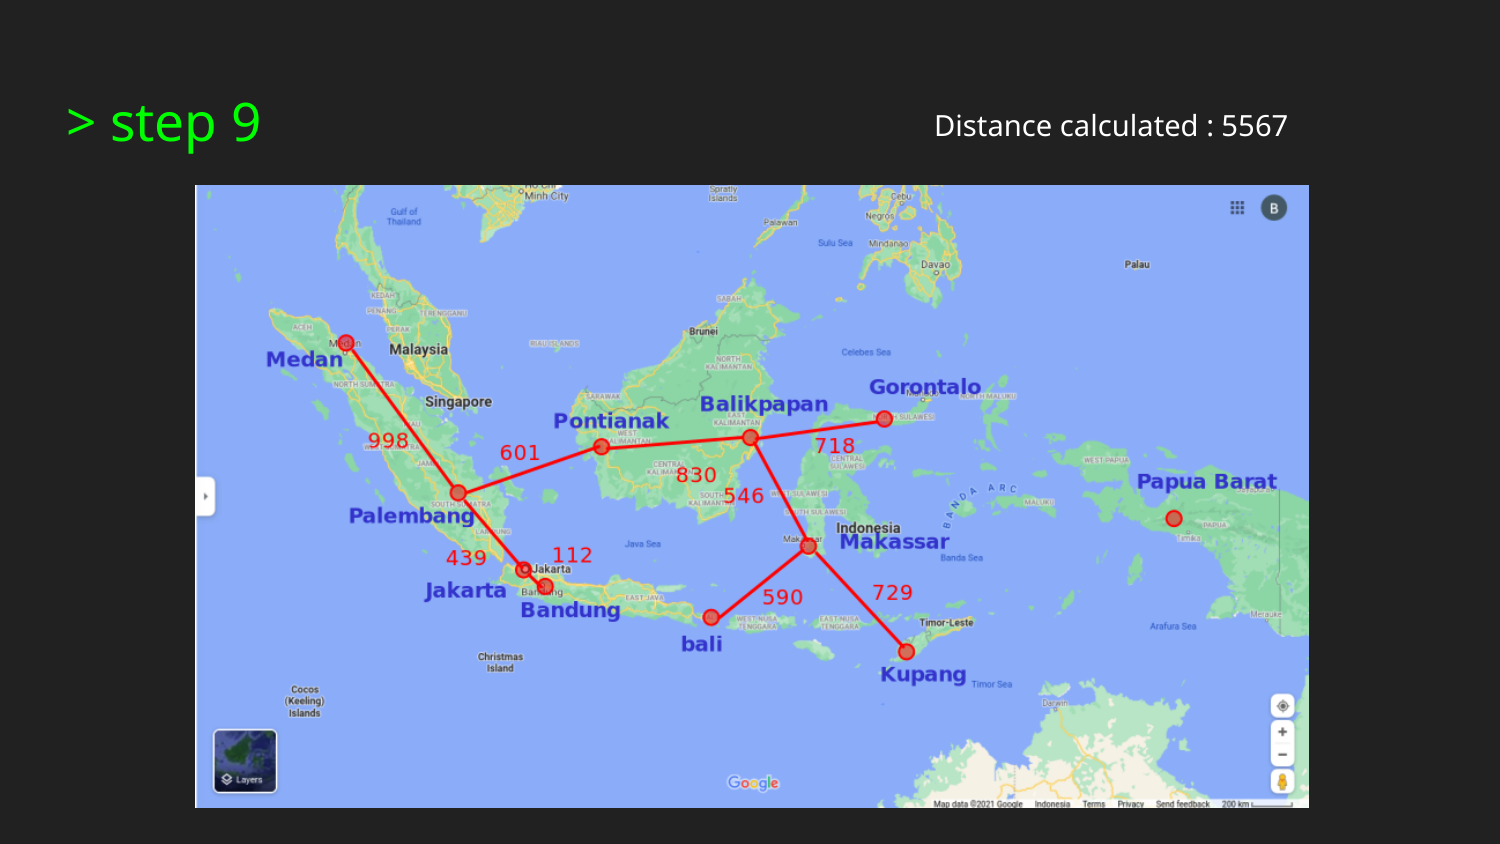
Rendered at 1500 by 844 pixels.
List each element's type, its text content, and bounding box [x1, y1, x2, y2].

title > step 9 [51, 72, 1449, 167]
text_box Distance calculated : 5567 [919, 92, 1487, 158]
picture [194, 185, 1309, 809]
